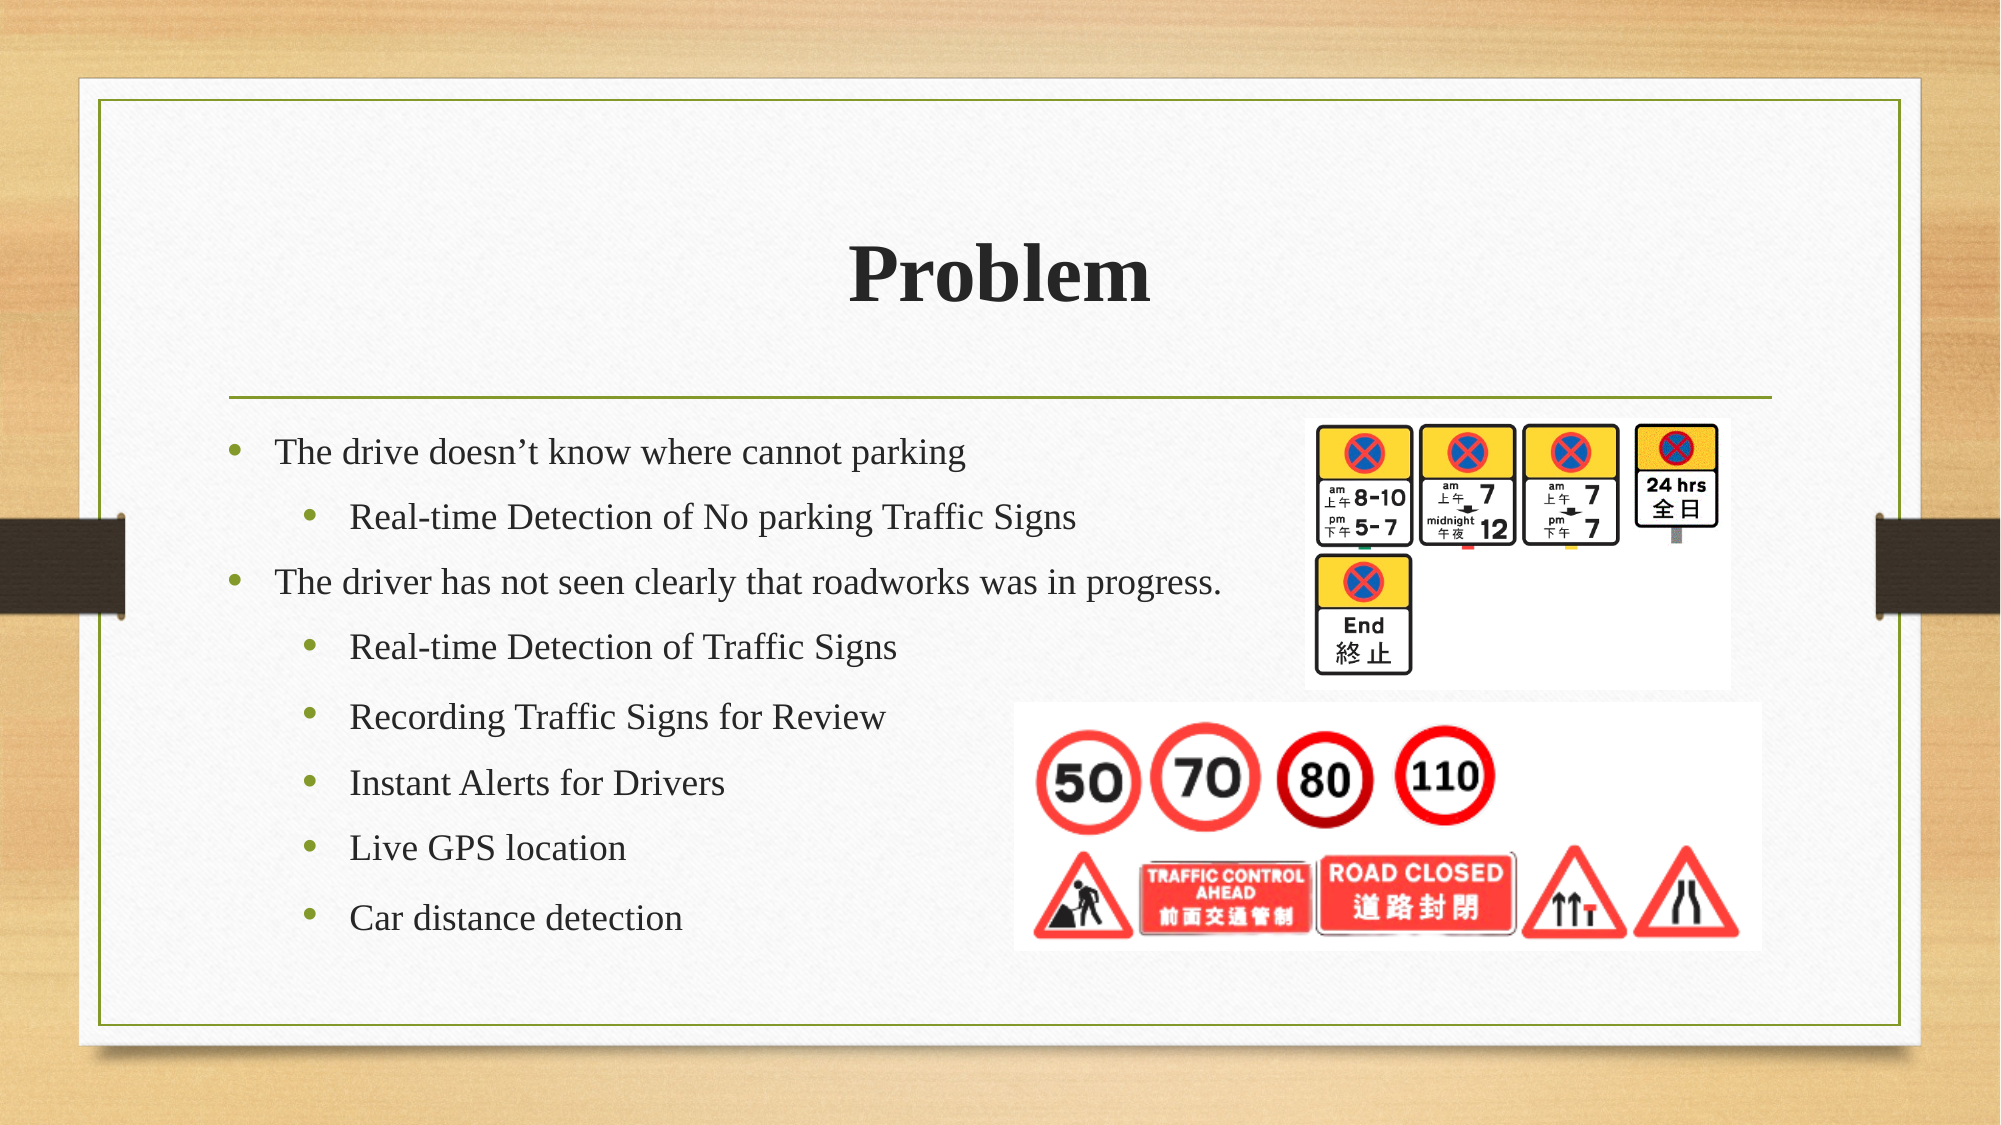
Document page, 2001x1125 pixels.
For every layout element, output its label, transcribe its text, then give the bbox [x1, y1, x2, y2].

list The drive doesn’t know where cannot parking Real-time Detection of No parking Traffic Signs The driver has not seen clearly that roadworks was in progress. Real-time Detection of Traffic Signs Recording Traffic Signs for Review Instant Alerts for Drivers Live GPS location Car distance detection [212, 419, 1788, 964]
title Problem [212, 161, 1788, 375]
picture [0, 0, 2001, 1125]
